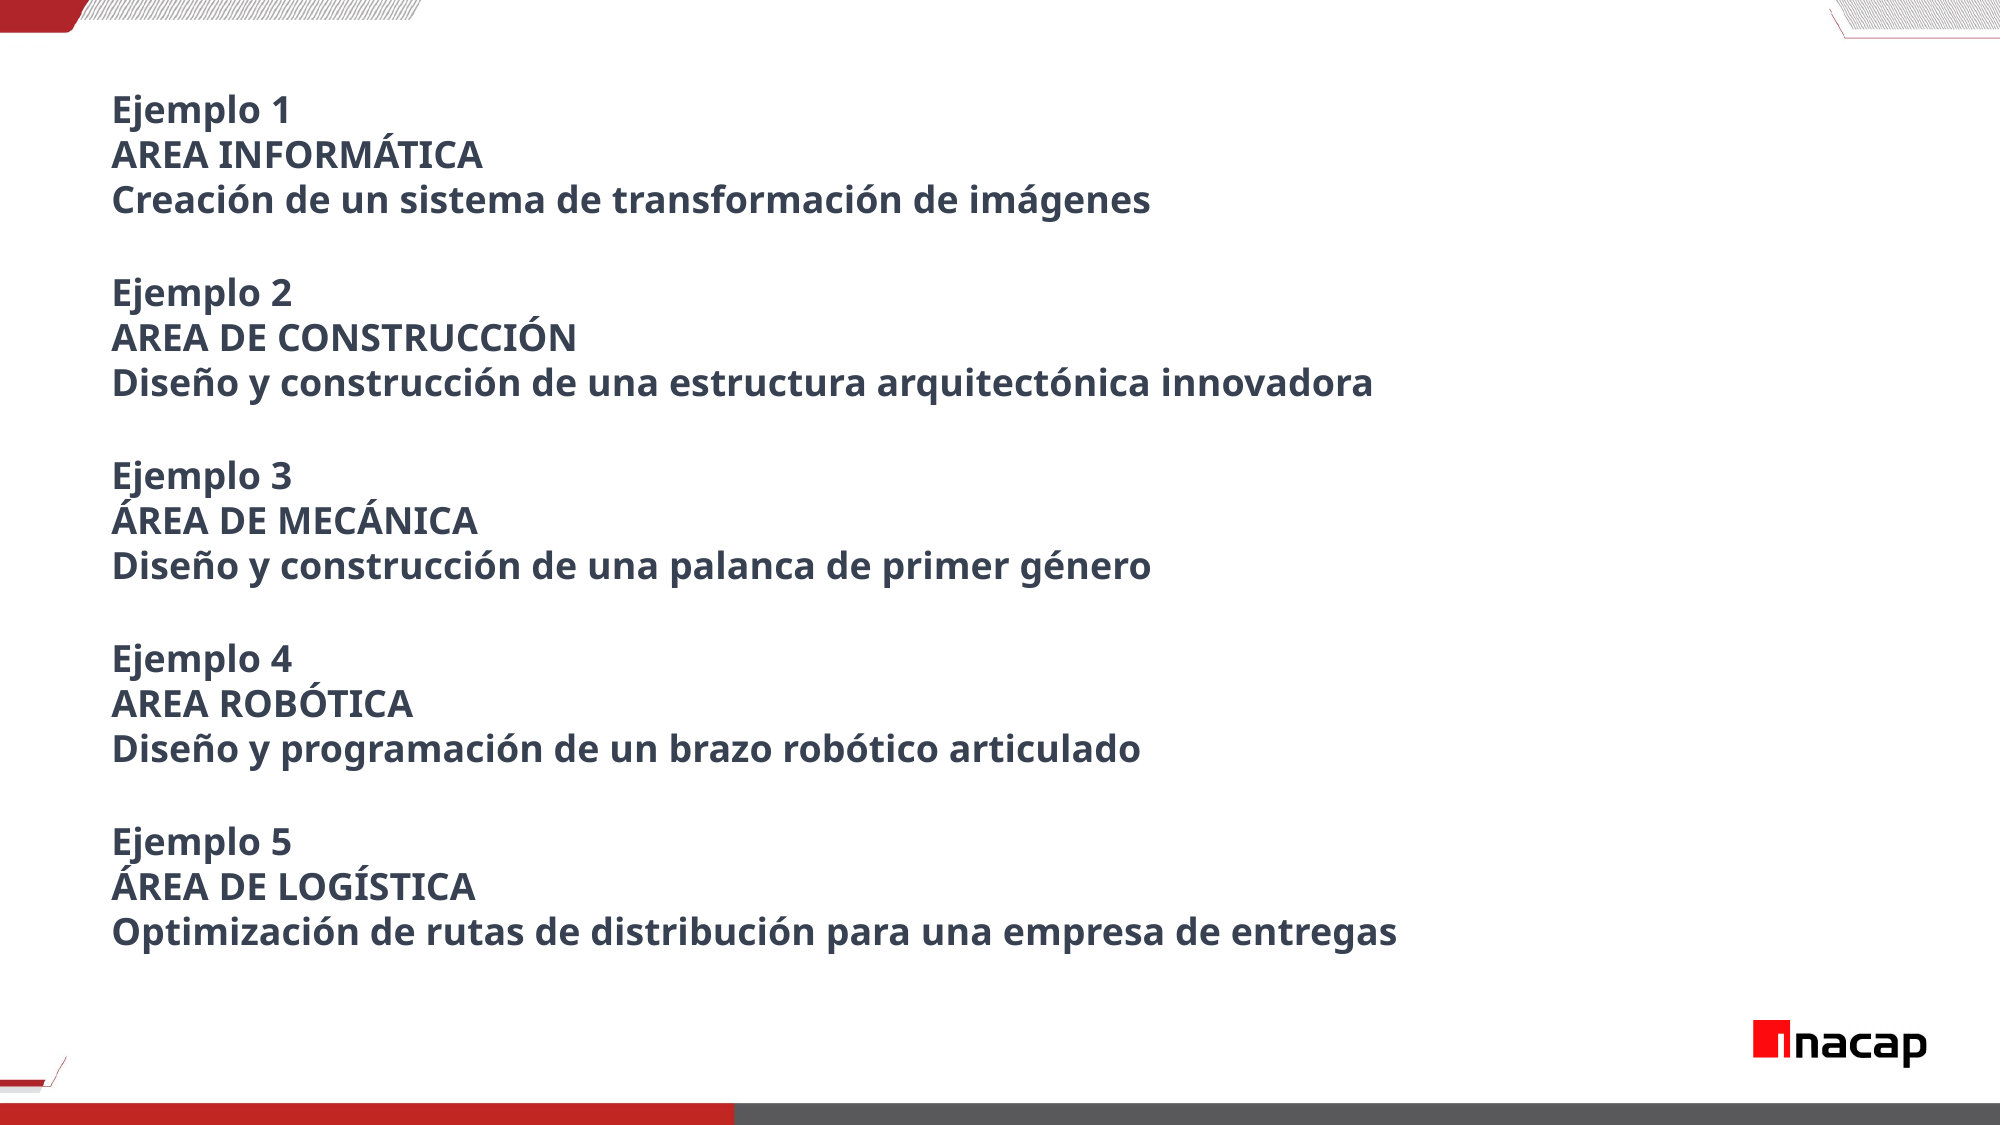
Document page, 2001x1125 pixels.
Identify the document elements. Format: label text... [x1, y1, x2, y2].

text_box Ejemplo 4 AREA ROBÓTICA Diseño y programación de un brazo robótico articulado [96, 627, 1749, 778]
picture [1744, 1020, 1927, 1068]
picture [0, 1051, 2000, 1125]
text_box Ejemplo 2 AREA DE CONSTRUCCIÓN Diseño y construcción de una estructura arquitectónica innovadora [96, 261, 1805, 412]
text_box Ejemplo 5 ÁREA DE LOGÍSTICA Optimización de rutas de distribución para una empresa de entregas [96, 810, 1822, 961]
text_box Ejemplo 3 ÁREA DE MECÁNICA Diseño y construcción de una palanca de primer género [96, 444, 1702, 595]
picture [0, 0, 2000, 42]
text_box Ejemplo 1 AREA INFORMÁTICA Creación de un sistema de transformación de imágenes [96, 78, 1904, 229]
